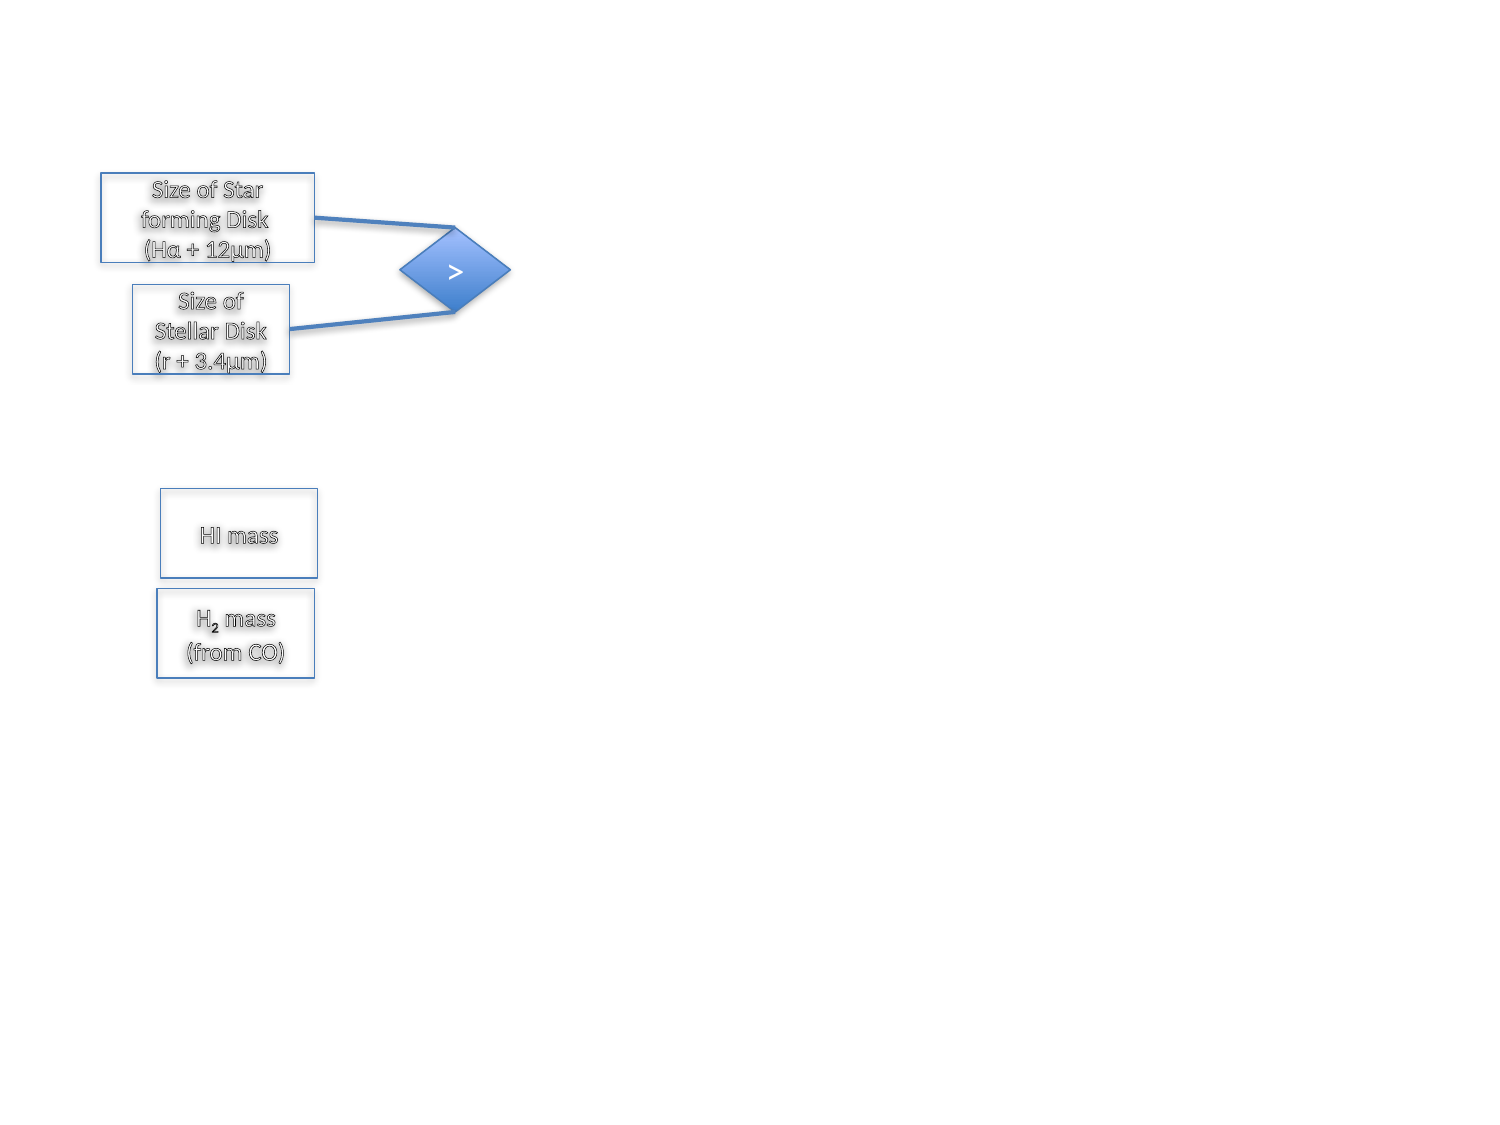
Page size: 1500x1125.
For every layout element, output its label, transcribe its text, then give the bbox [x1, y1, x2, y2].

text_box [289, 311, 456, 330]
text_box > [399, 230, 512, 311]
text_box HI mass [160, 488, 318, 579]
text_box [314, 217, 456, 228]
text_box H2 mass (from CO) [156, 588, 315, 679]
text_box Size of Stellar Disk (r + 3.4μm) [132, 284, 290, 375]
text_box Size of Star forming Disk (Hα + 12μm) [100, 172, 315, 263]
